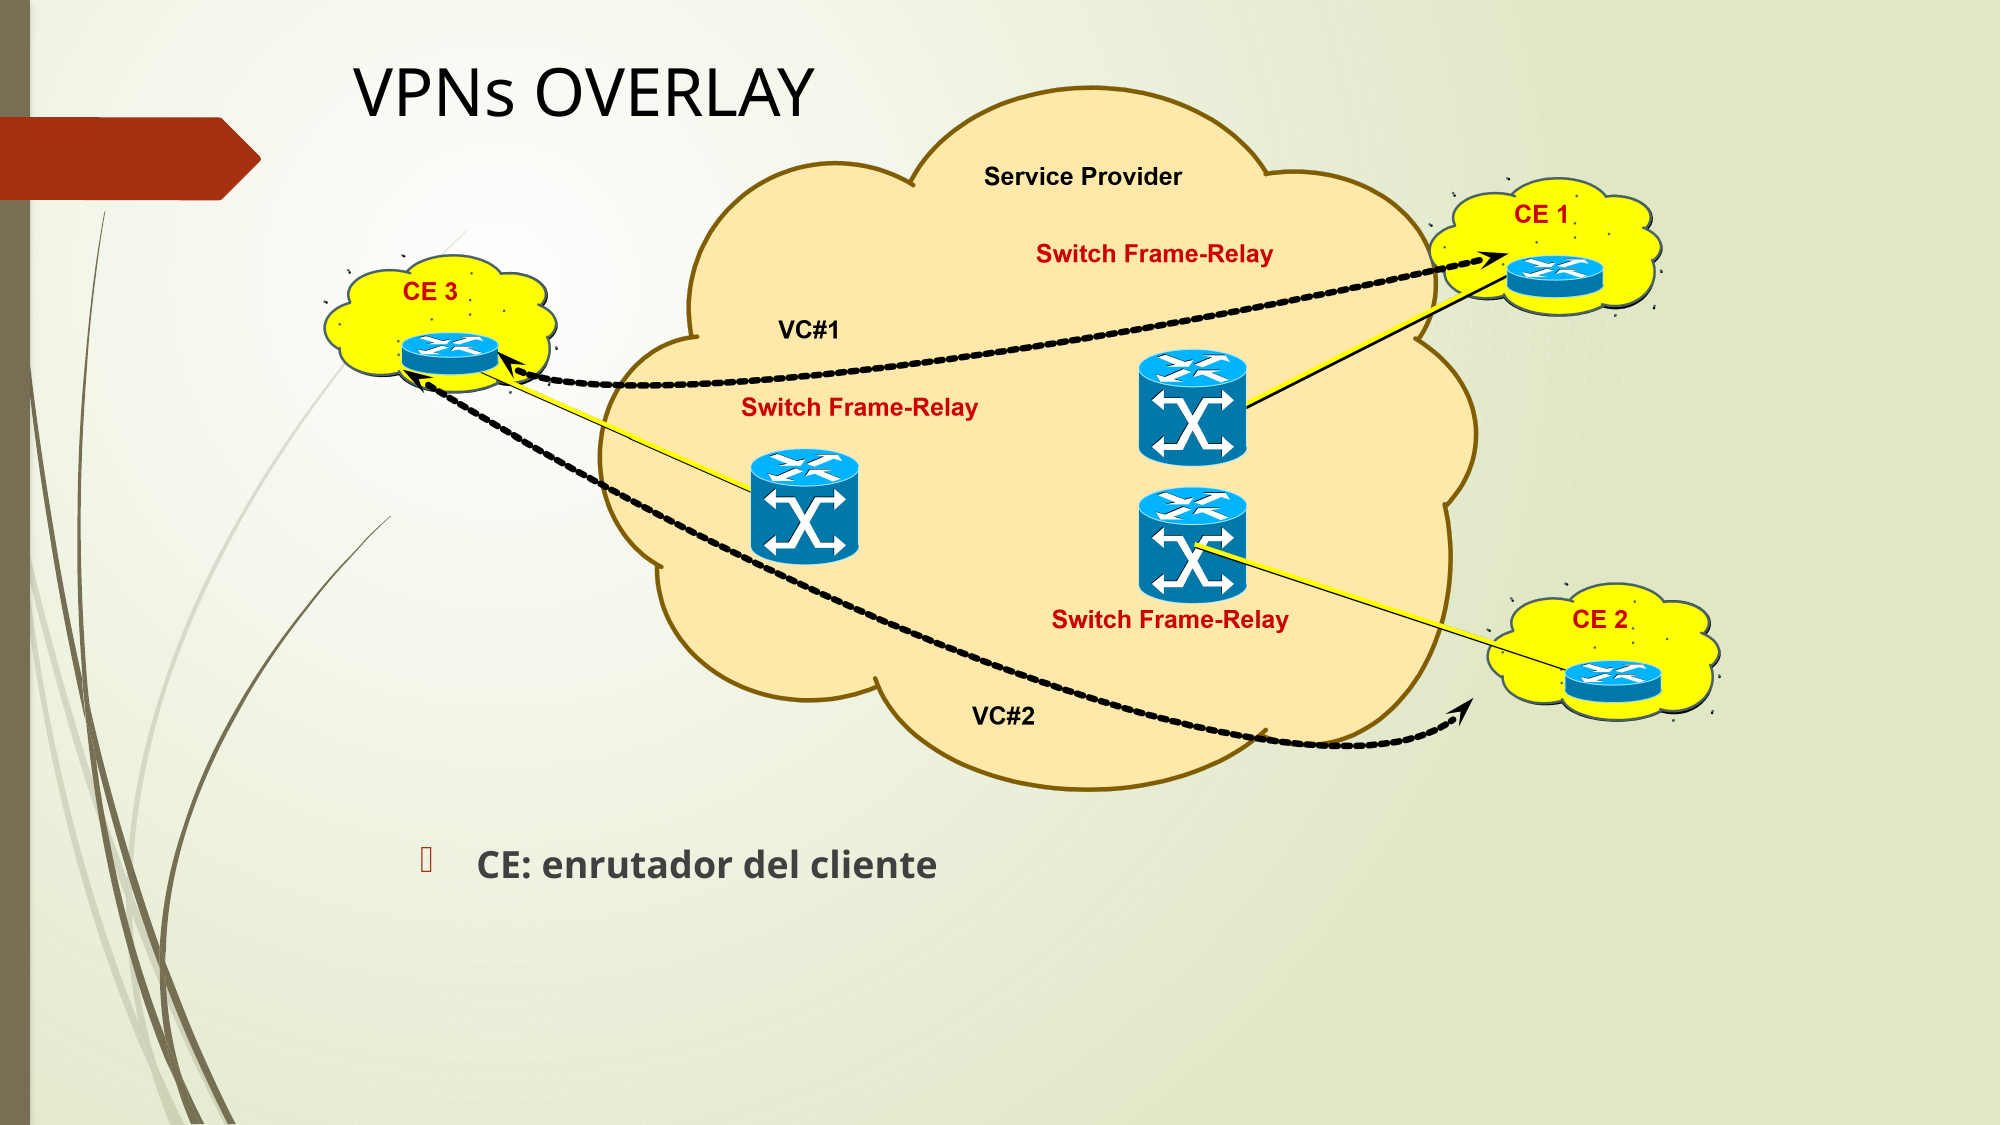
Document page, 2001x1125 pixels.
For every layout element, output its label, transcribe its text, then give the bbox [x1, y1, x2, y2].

picture [322, 84, 1721, 792]
list CE: enrutador del cliente [405, 833, 1813, 1067]
text_box VPNs OVERLAY [338, 42, 1138, 83]
